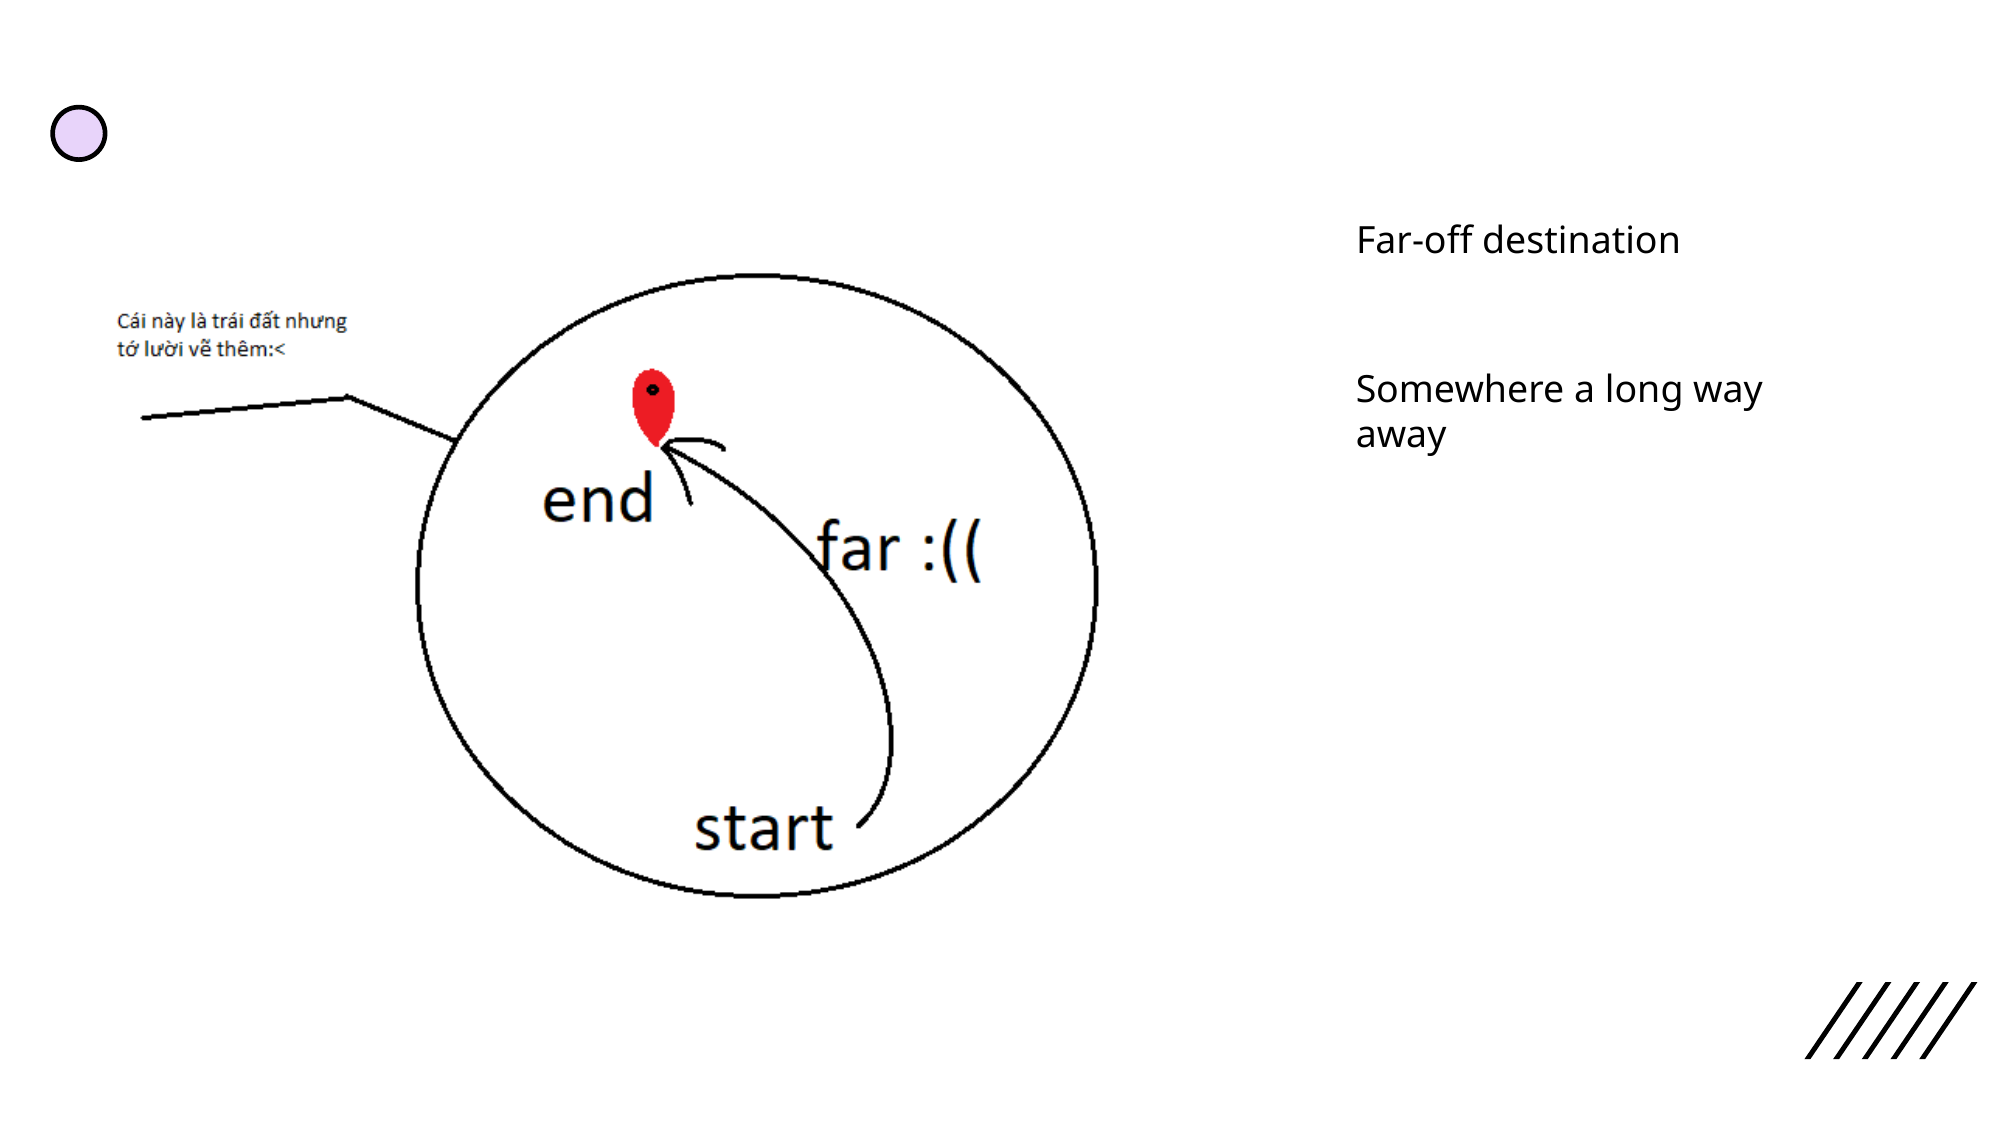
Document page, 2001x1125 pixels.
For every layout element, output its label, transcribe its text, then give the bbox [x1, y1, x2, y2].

picture [46, 172, 1181, 952]
text_box Somewhere a long way away [1340, 357, 1791, 463]
text_box Far-off destination [1340, 208, 1791, 269]
